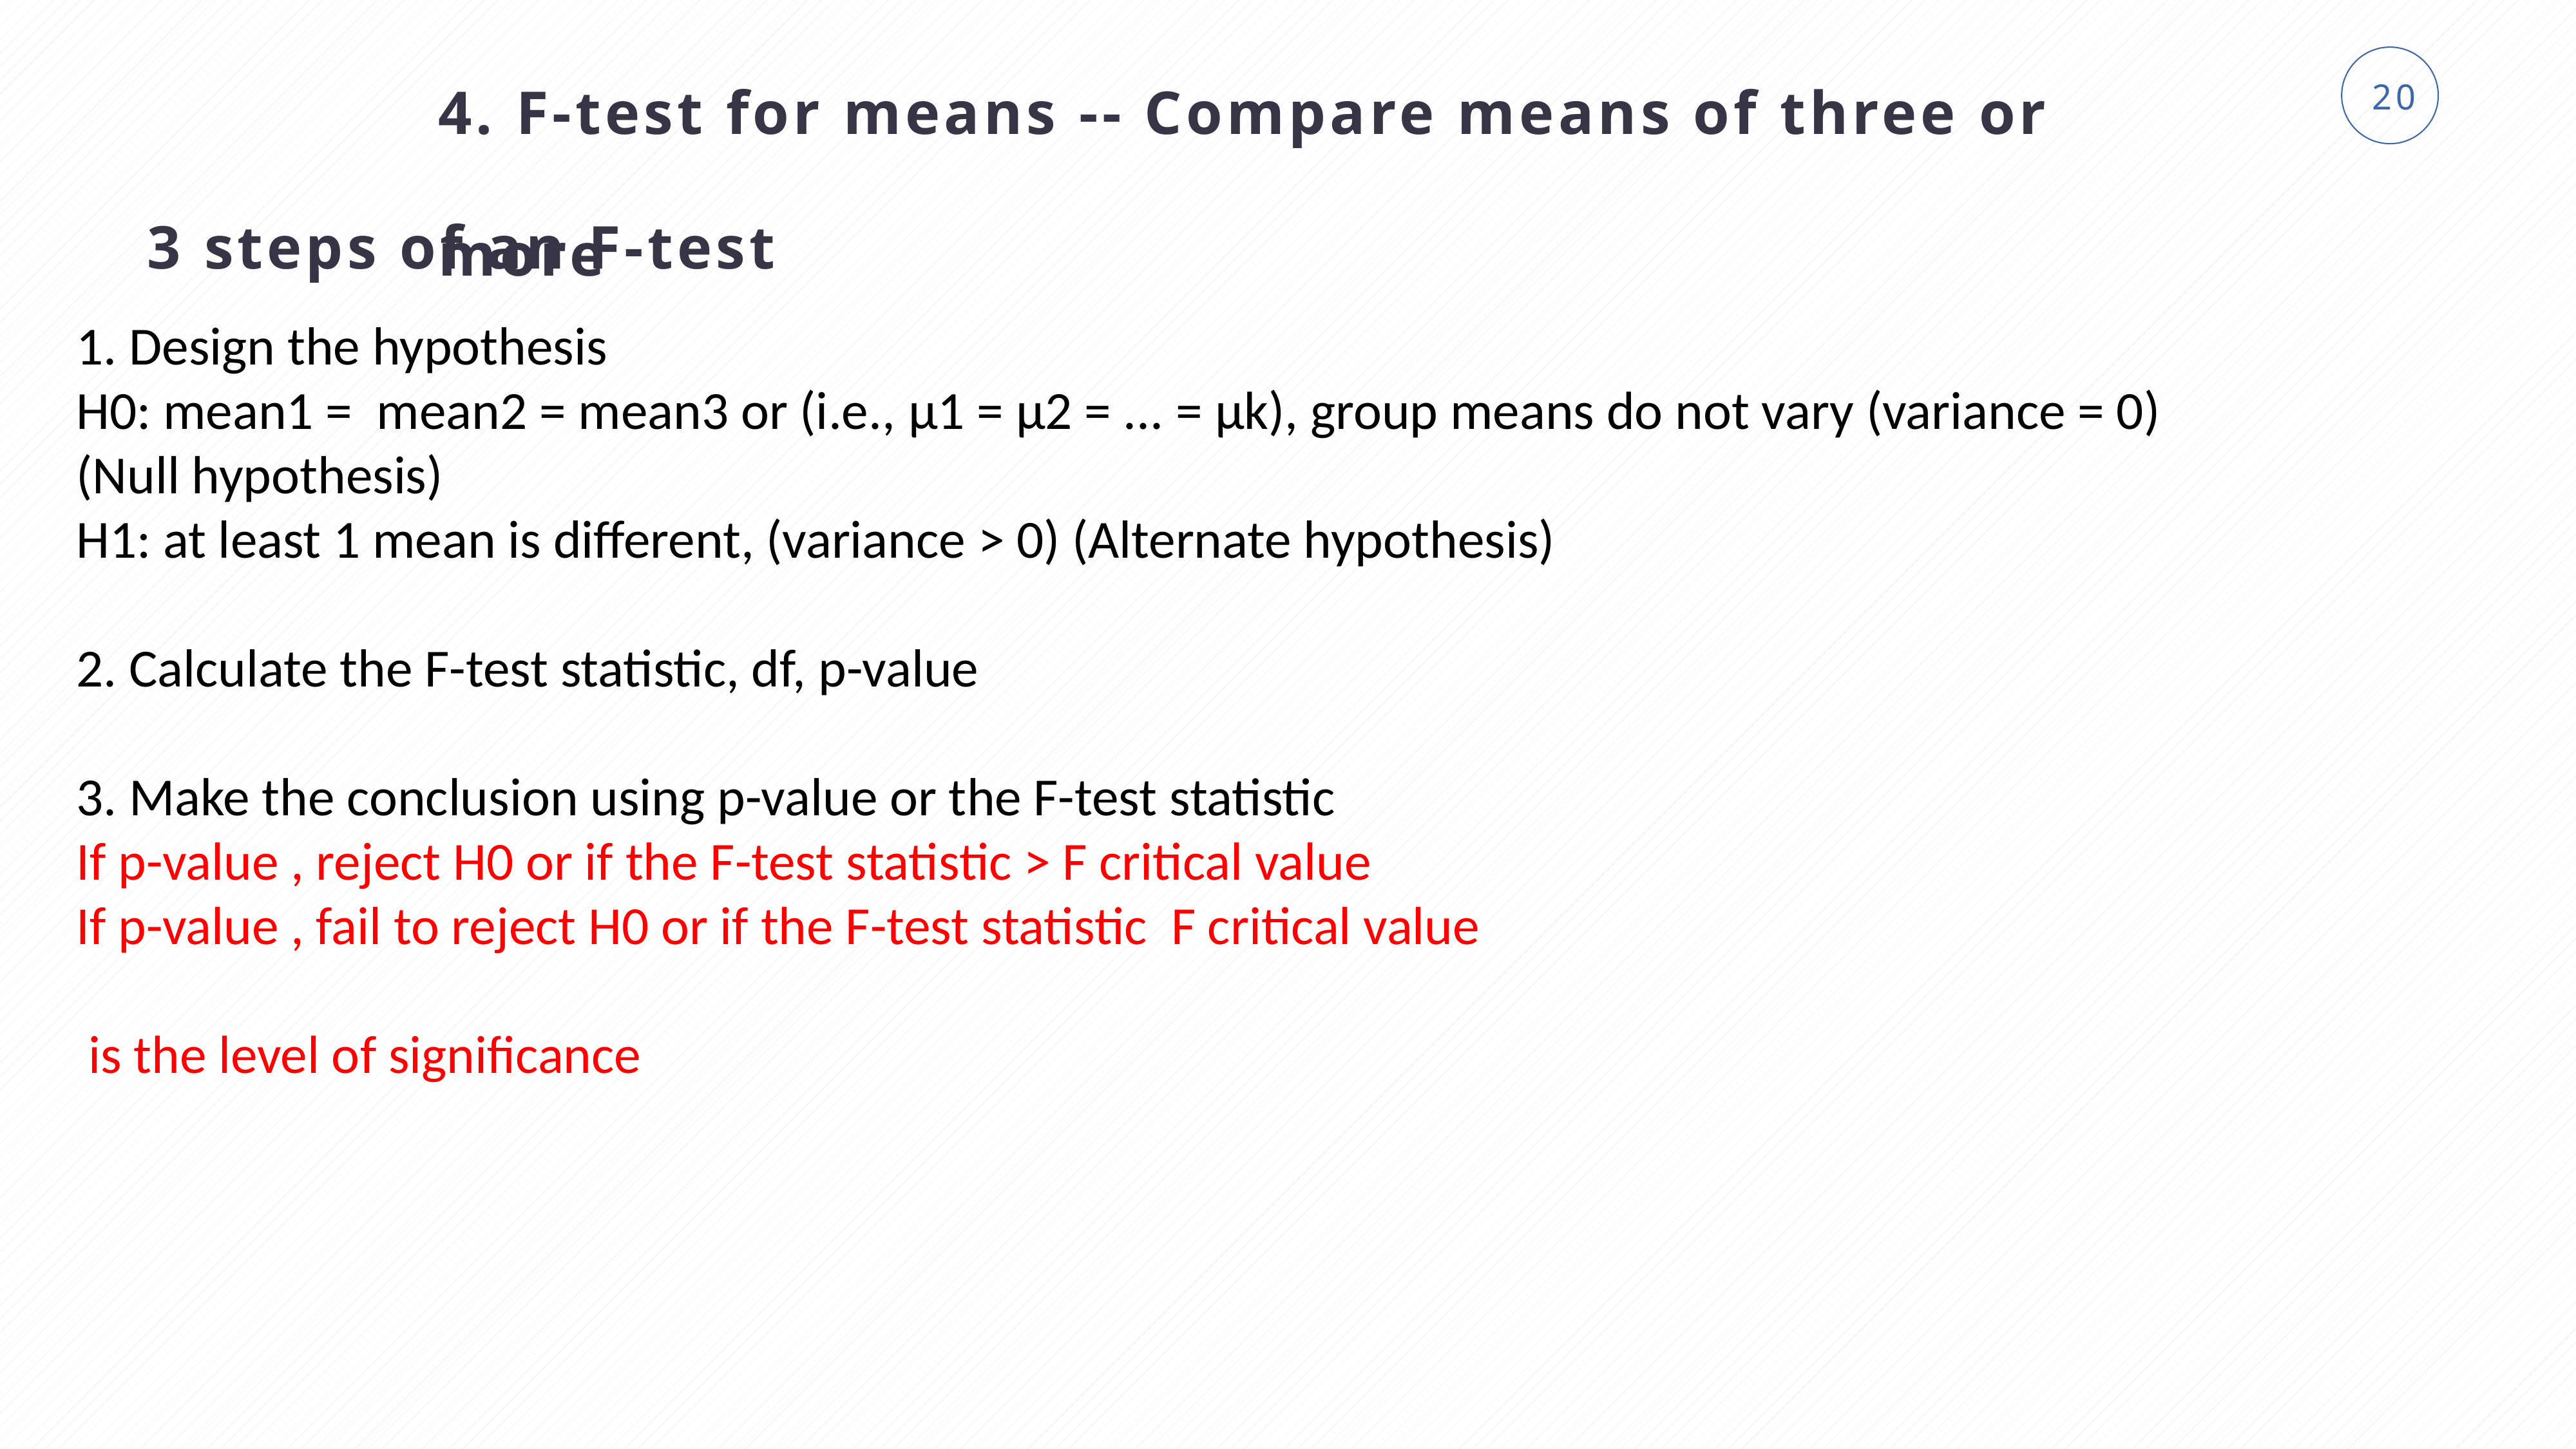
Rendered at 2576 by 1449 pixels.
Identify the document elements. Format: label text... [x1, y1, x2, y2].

text_box 3 steps of an F-test [137, 134, 1170, 286]
text_box 4. F-test for means -- Compare means of three or more [428, 0, 2148, 293]
